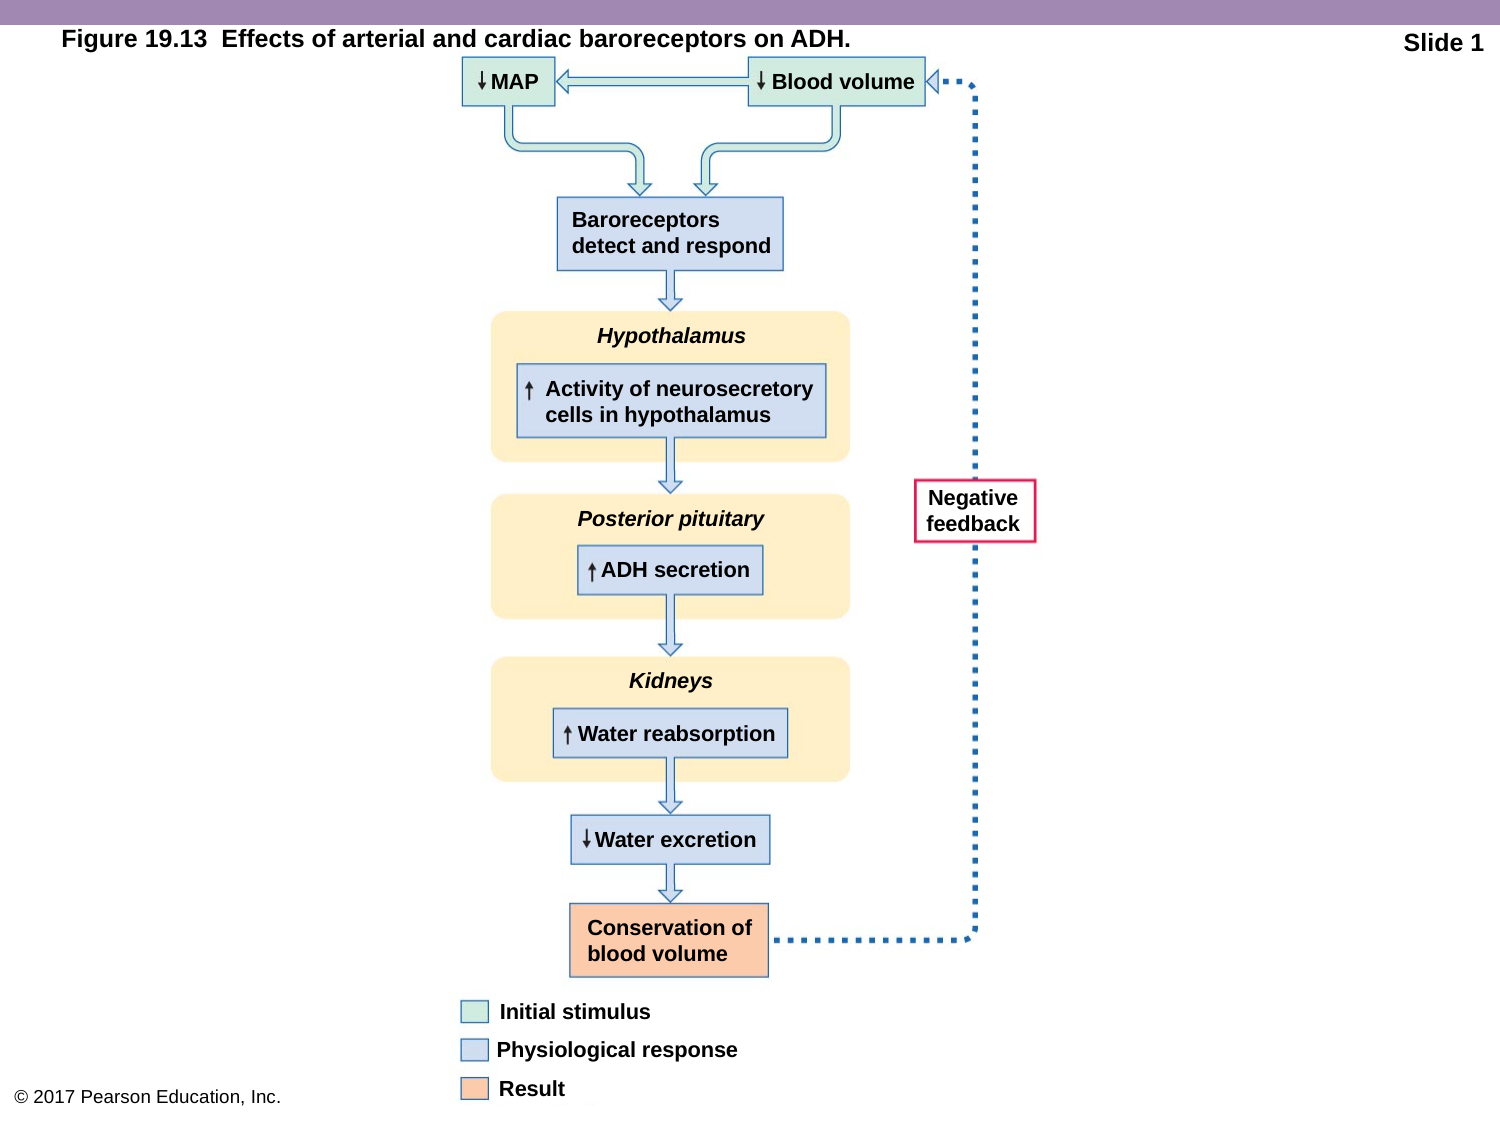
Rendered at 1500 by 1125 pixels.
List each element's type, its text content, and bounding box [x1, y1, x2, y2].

picture [449, 46, 1048, 1106]
text_box Slide 1 [1388, 18, 1500, 64]
title Figure 19.13 Effects of arterial and cardiac baroreceptors on ADH. [46, 14, 1500, 61]
